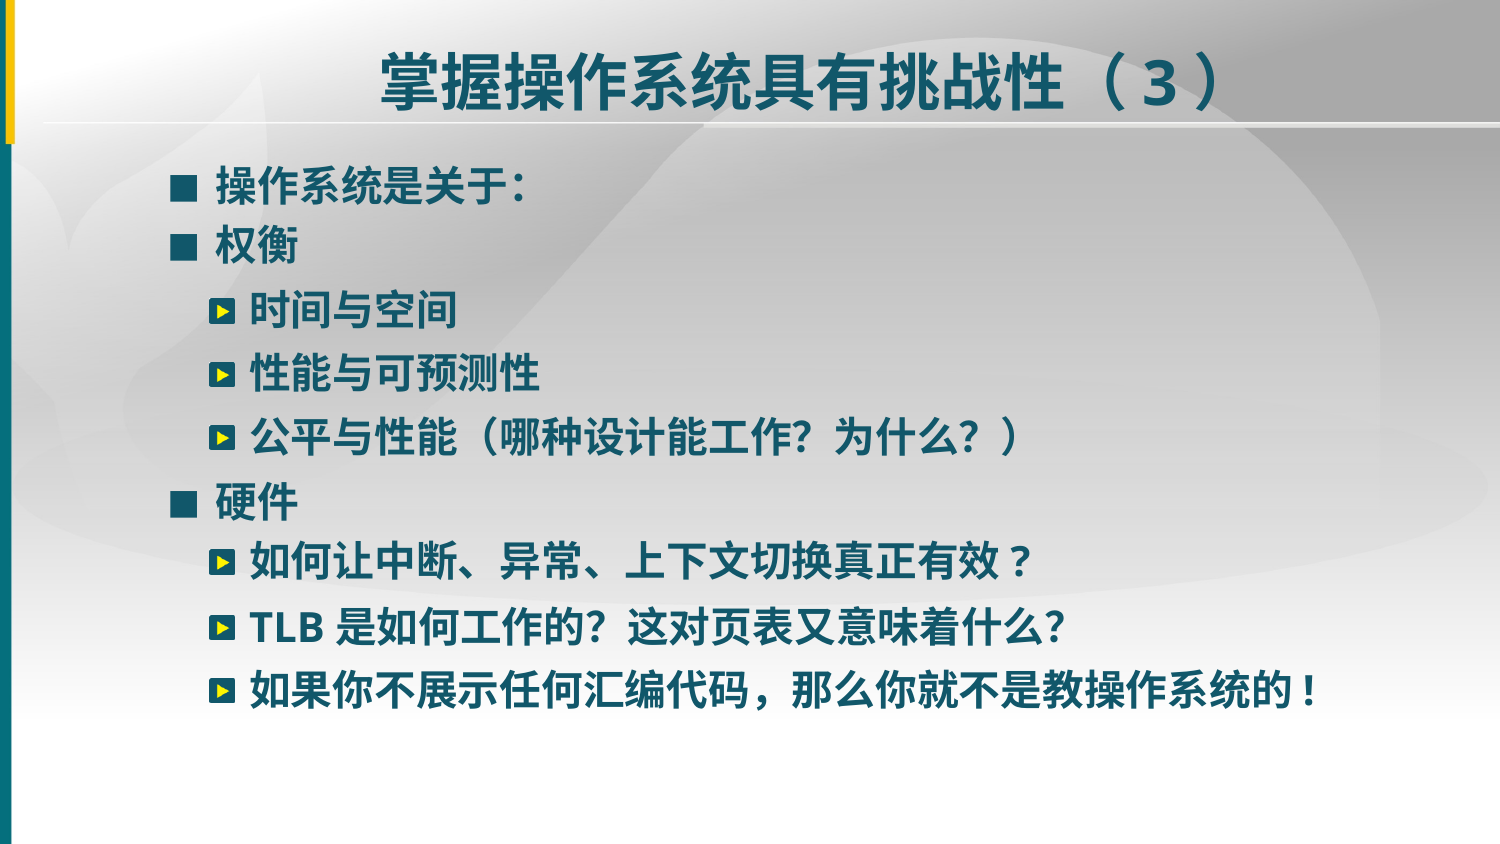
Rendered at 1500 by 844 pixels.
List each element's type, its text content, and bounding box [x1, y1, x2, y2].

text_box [152, 152, 1500, 723]
picture [0, 0, 1500, 844]
text_box 掌握操作系统具有挑战性（3） [363, 35, 1348, 125]
